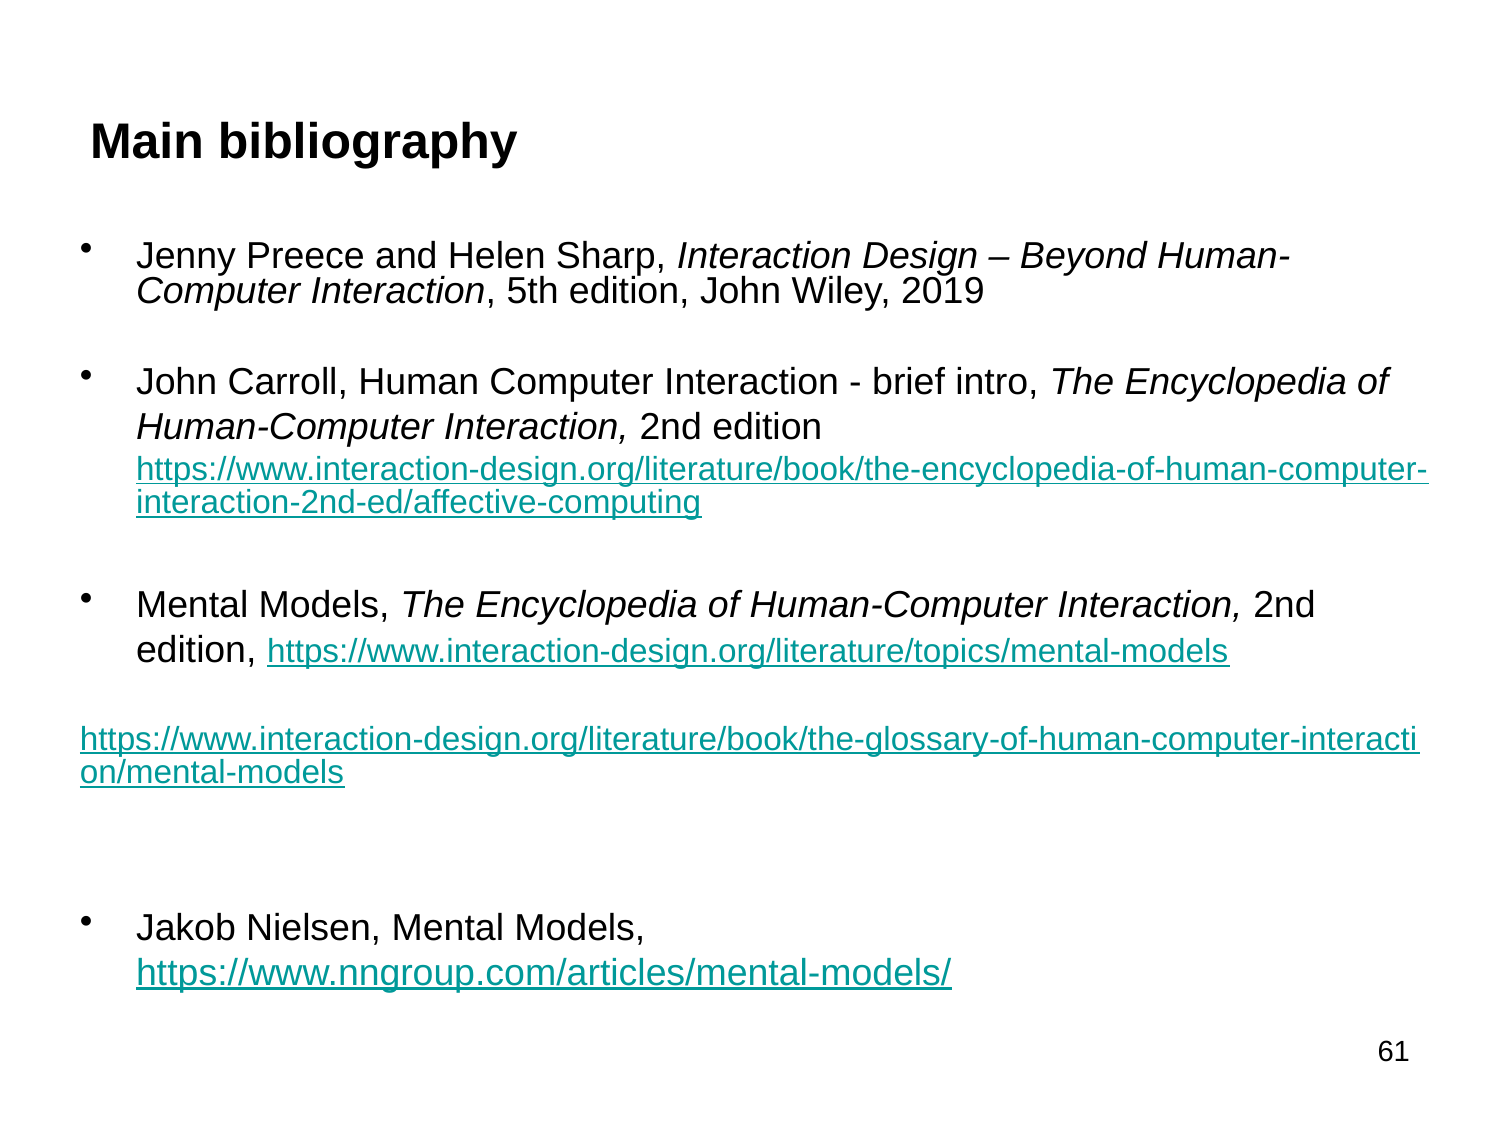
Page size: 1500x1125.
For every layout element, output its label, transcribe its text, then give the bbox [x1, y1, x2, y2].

title Main bibliography [75, 45, 1425, 231]
list Jenny Preece and Helen Sharp, Interaction Design – Beyond Human-Computer Interaction, 5th edition, John Wiley, 2019 John Carroll, Human Computer Interaction - brief intro, The Encyclopedia of Human-Computer Interaction, 2nd edition https://www.interaction-design.org/literature/book/the-encyclopedia-of-human-computer-interaction-2nd-ed/affective-computing Mental Models, The Encyclopedia of Human-Computer Interaction, 2nd edition, https://www.interaction-design.org/literature/topics/mental-models https://www.interaction-design.org/literature/book/the-glossary-of-human-computer-interaction/mental-models Jakob Nielsen, Mental Models, https://www.nngroup.com/articles/mental-models/ [64, 231, 1447, 504]
slide_number 61 [1074, 1024, 1425, 1103]
